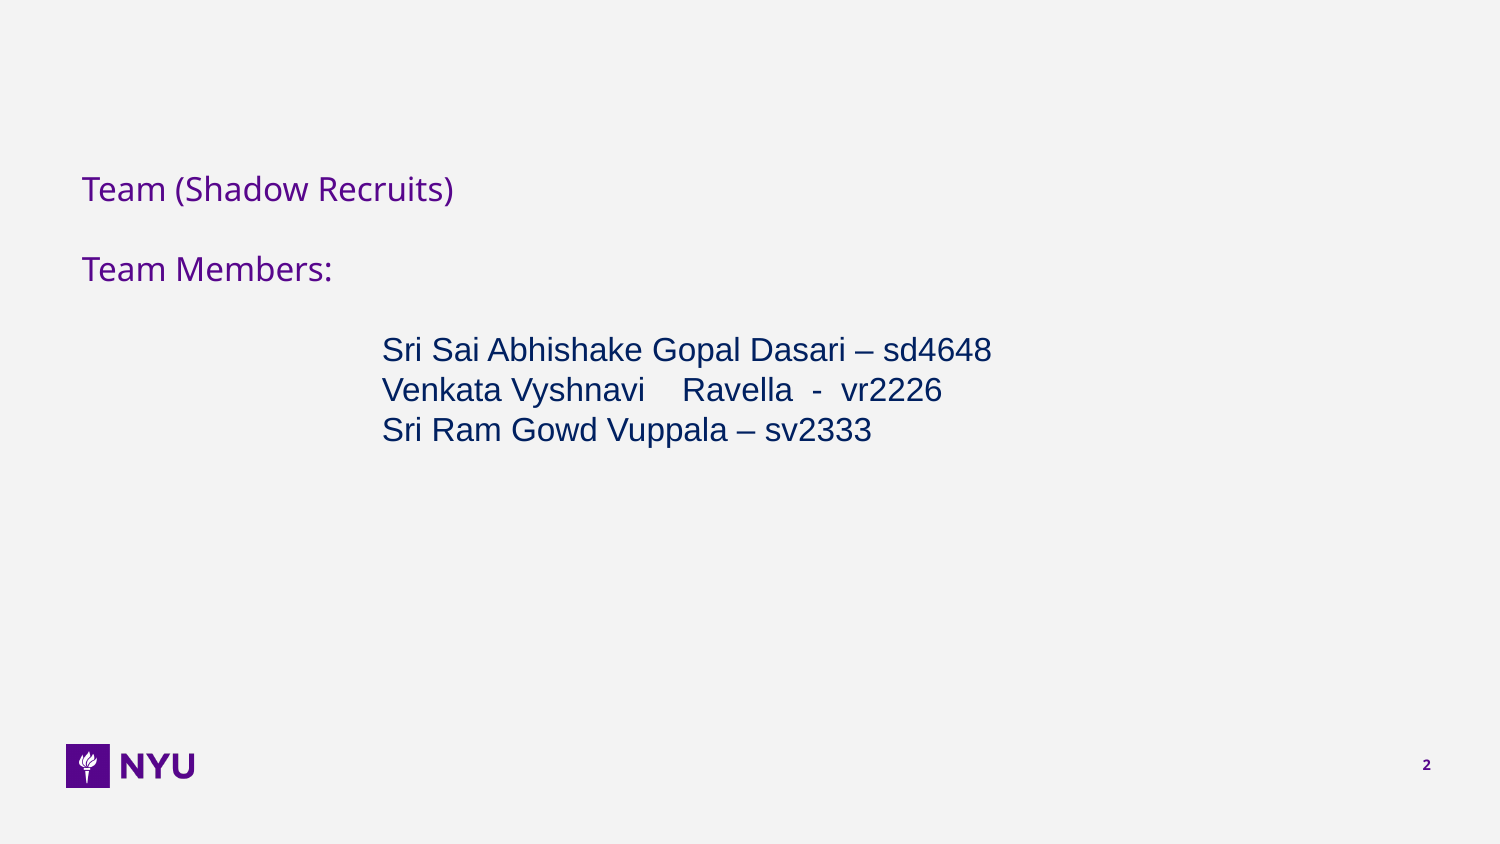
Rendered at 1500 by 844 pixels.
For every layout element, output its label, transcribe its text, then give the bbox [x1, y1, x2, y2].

picture [66, 744, 195, 788]
title Team (Shadow Recruits) Team Members: Sri Sai Abhishake Gopal Dasari – sd4648 Venkata Vyshnavi Ravella - vr2226 Sri Ram Gowd Vuppala – sv2333 [66, 73, 1434, 702]
